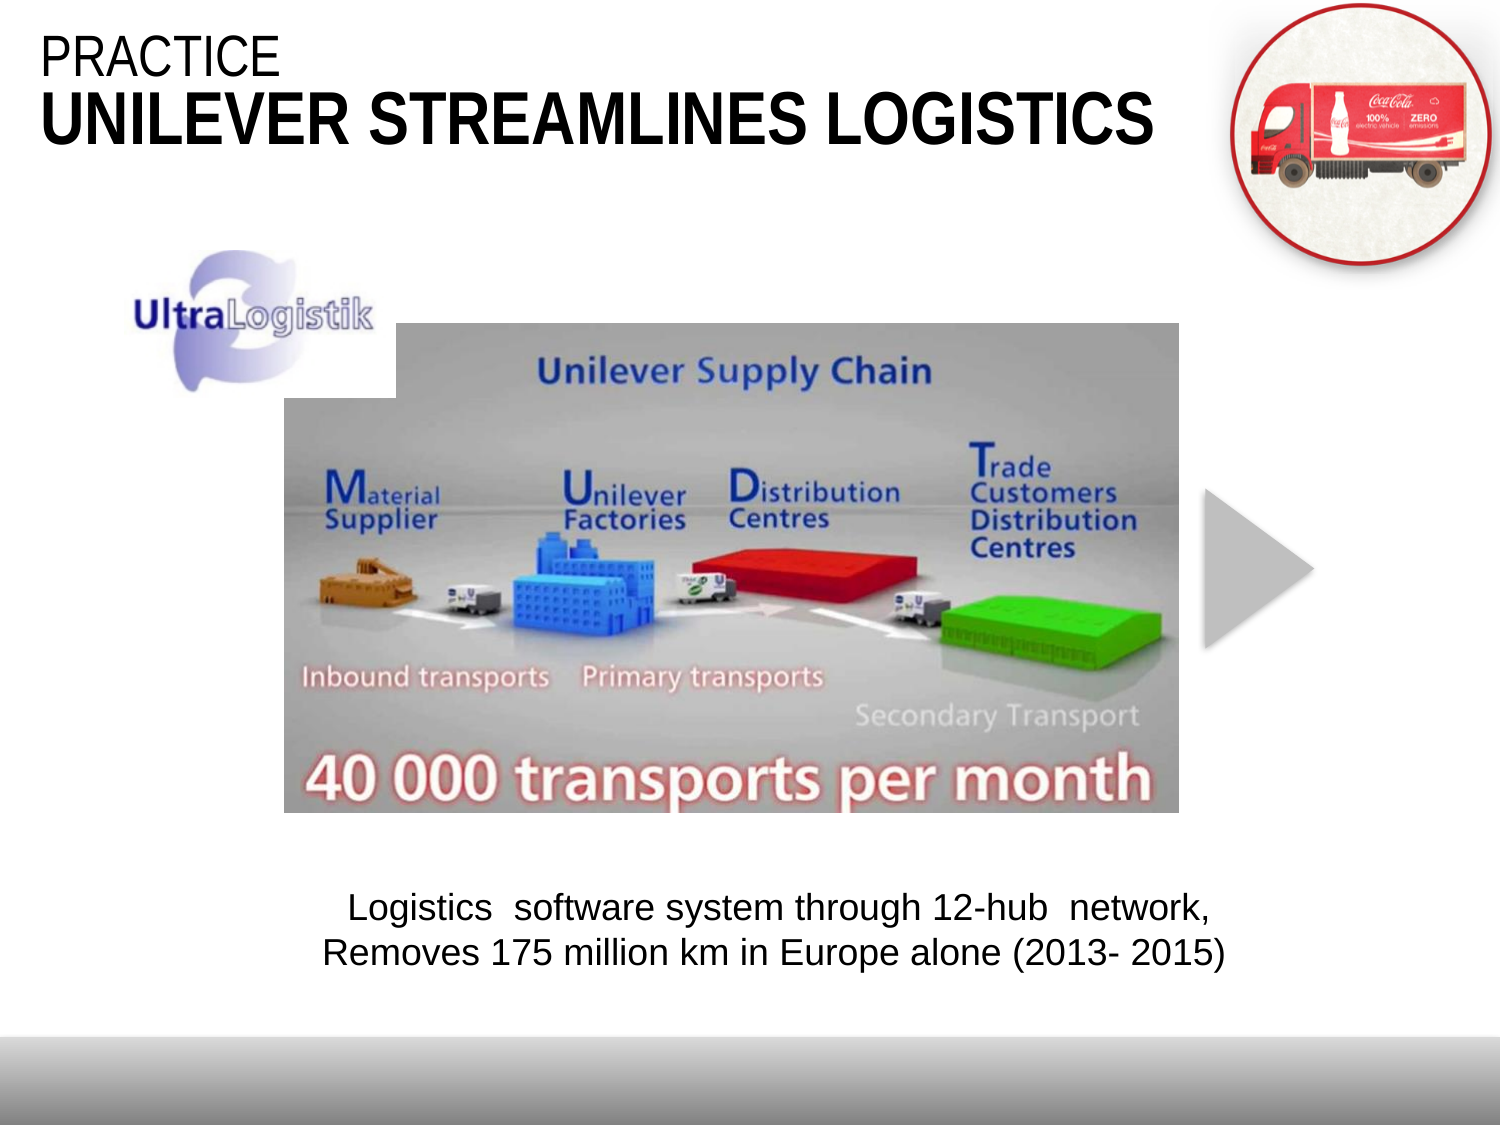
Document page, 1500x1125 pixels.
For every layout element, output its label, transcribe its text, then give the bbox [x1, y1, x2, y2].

text_box PRACTICE UNILEVER STREAMLINES LOGISTICS [25, 23, 1216, 167]
picture [1221, 0, 1500, 274]
picture [123, 250, 1180, 814]
text_box Logistics software system through 12-hub network, Removes 175 million km in Europe alone (2013- 2015) [85, 875, 1474, 981]
text_box [1204, 487, 1316, 650]
text_box [0, 1037, 1500, 1125]
